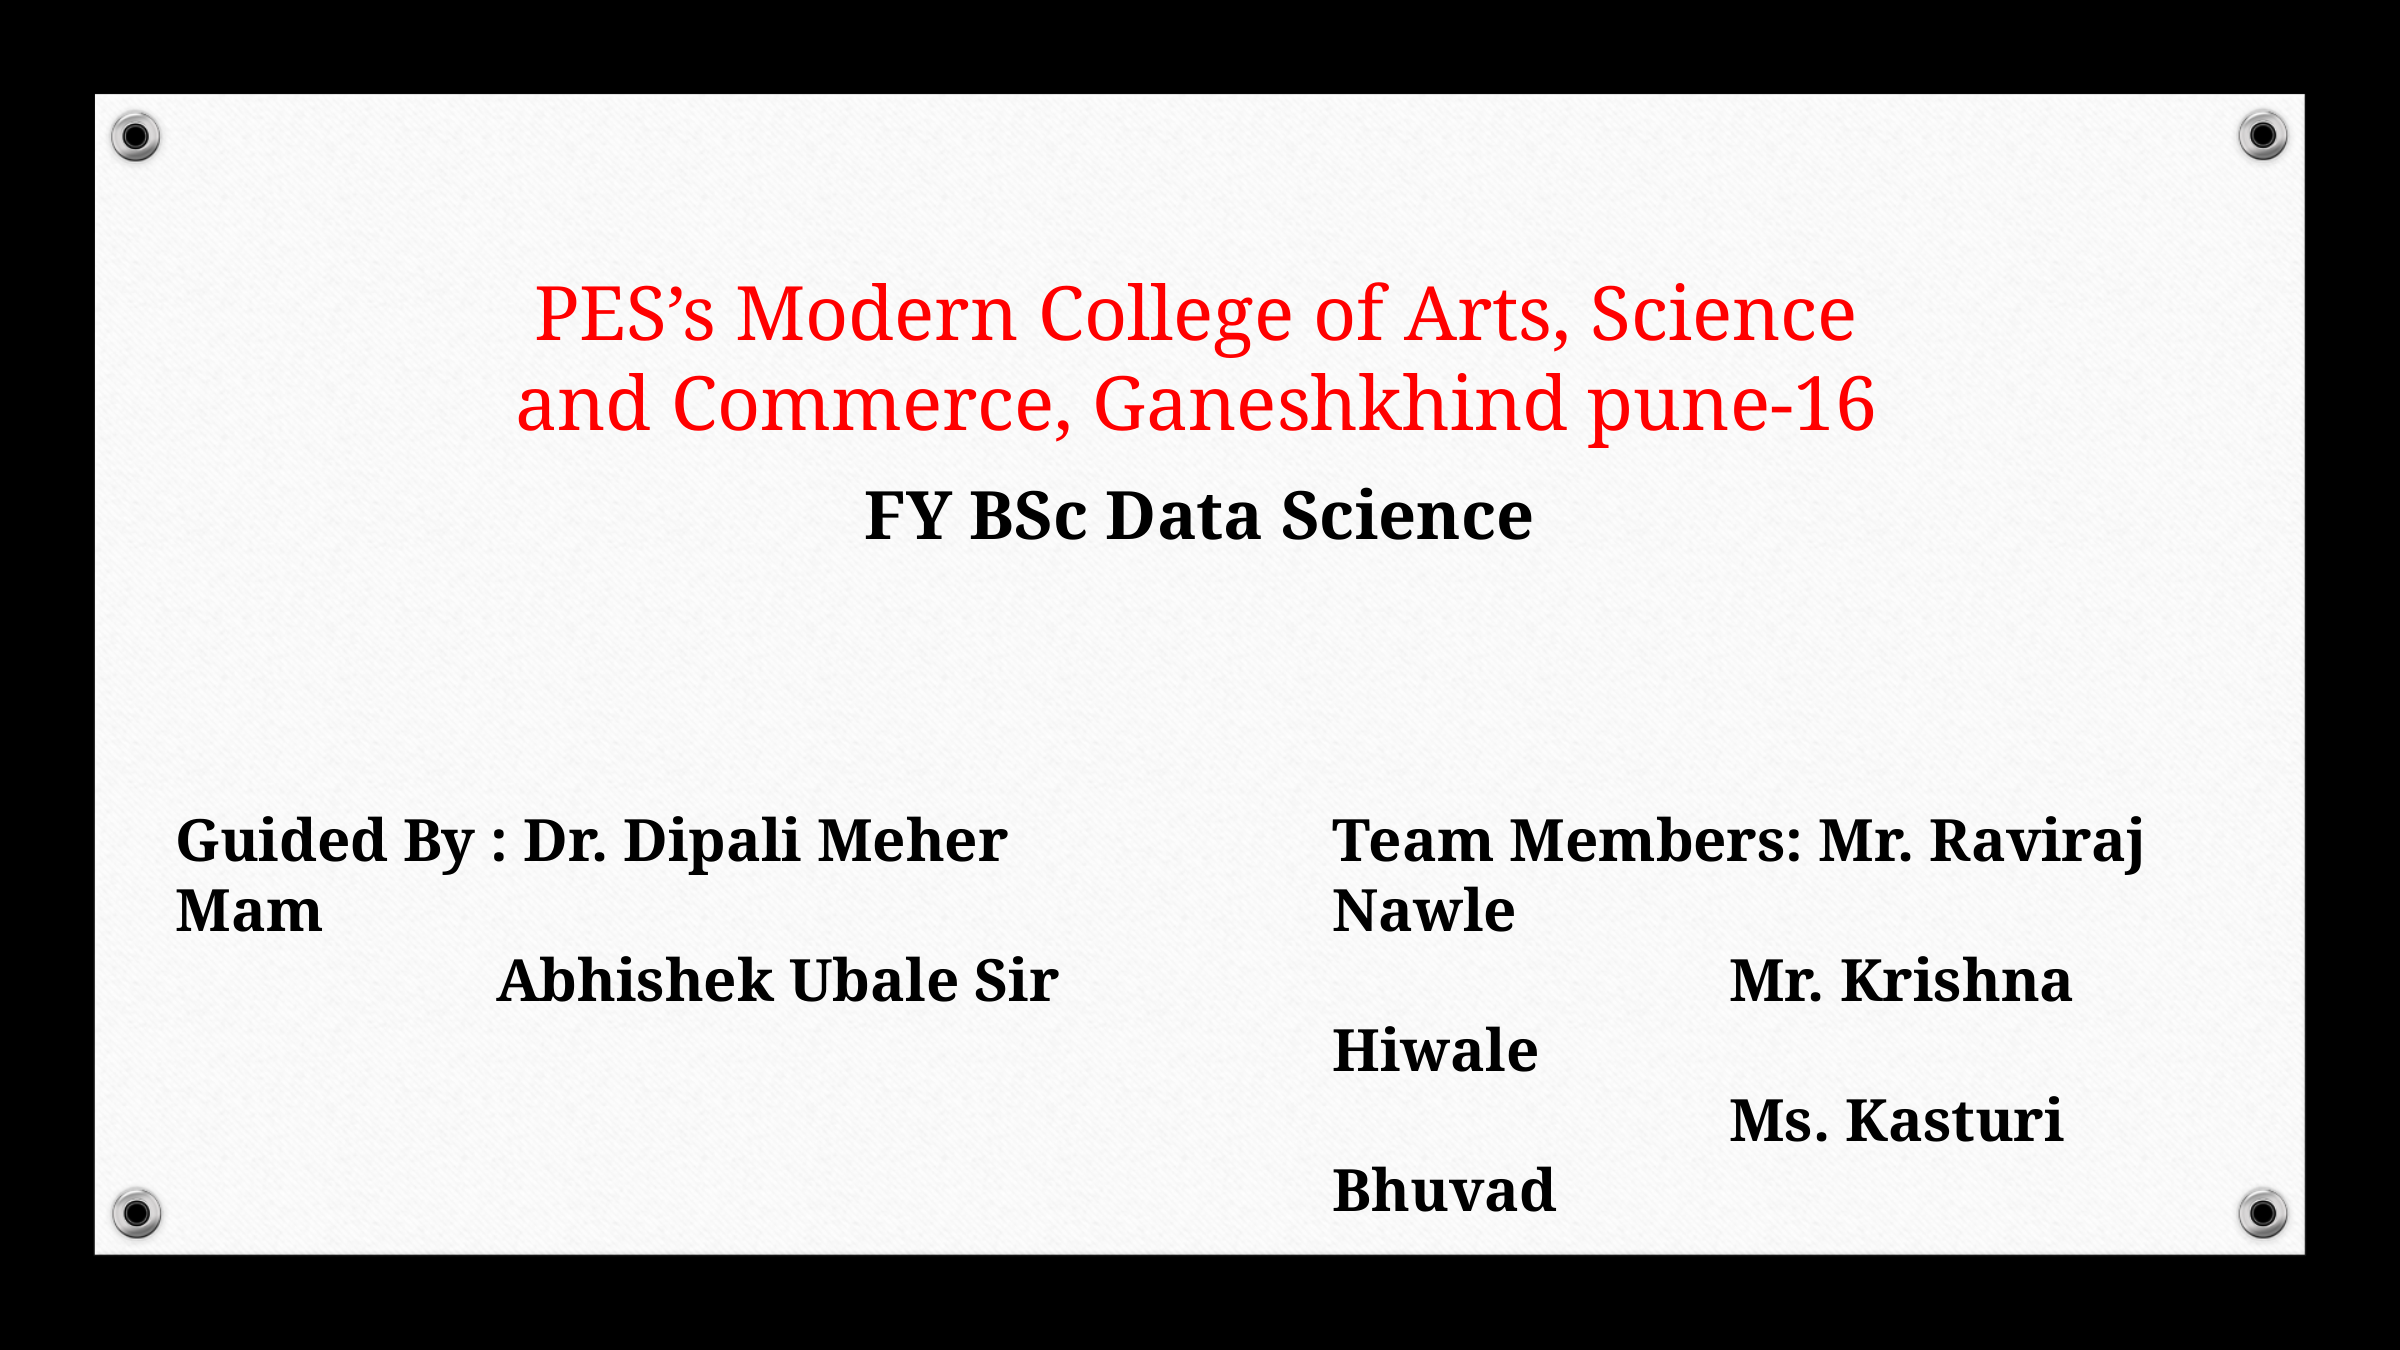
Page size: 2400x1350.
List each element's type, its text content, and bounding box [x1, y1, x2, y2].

text_box Guided By : Dr. Dipali Meher Mam Abhishek Ubale Sir [160, 796, 1100, 1021]
text_box PES’s Modern College of Arts, Science and Commerce, Ganeshkhind pune-16 [488, 257, 1906, 453]
text_box FY BSc Data Science [653, 465, 1747, 605]
text_box Team Members: Mr. Raviraj Nawle Mr. Krishna Hiwale Ms. Kasturi Bhuvad [1317, 796, 2257, 1231]
picture [0, 0, 2400, 1350]
